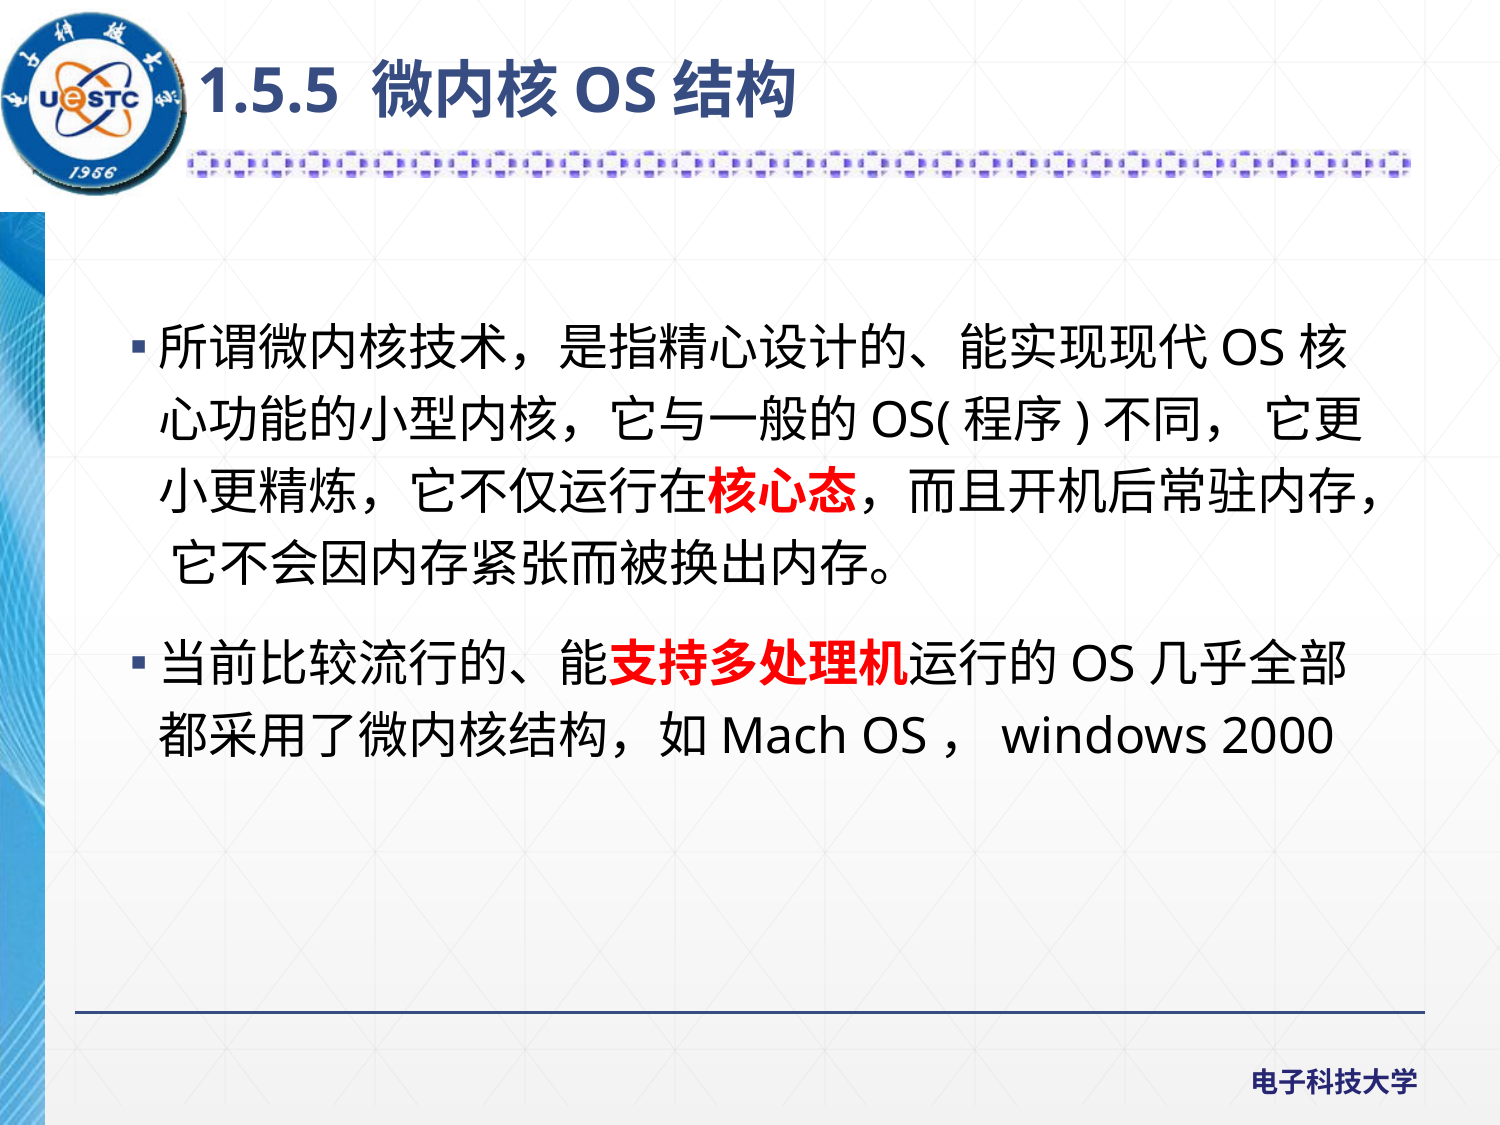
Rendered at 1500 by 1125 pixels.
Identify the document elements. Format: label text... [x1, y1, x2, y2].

title 1.5.5 微内核OS结构 [182, 51, 1196, 167]
list 所谓微内核技术，是指精心设计的、能实现现代OS核心功能的小型内核，它与一般的OS(程序)不同， 它更小更精炼，它不仅运行在核心态，而且开机后常驻内存， 它不会因内存紧张而被换出内存。 当前比较流行的、能支持多处理机运行的OS几乎全部都采用了微内核结构，如Mach OS，windows 2000 [115, 295, 1409, 628]
picture [0, 212, 45, 1125]
picture [0, 0, 1411, 197]
